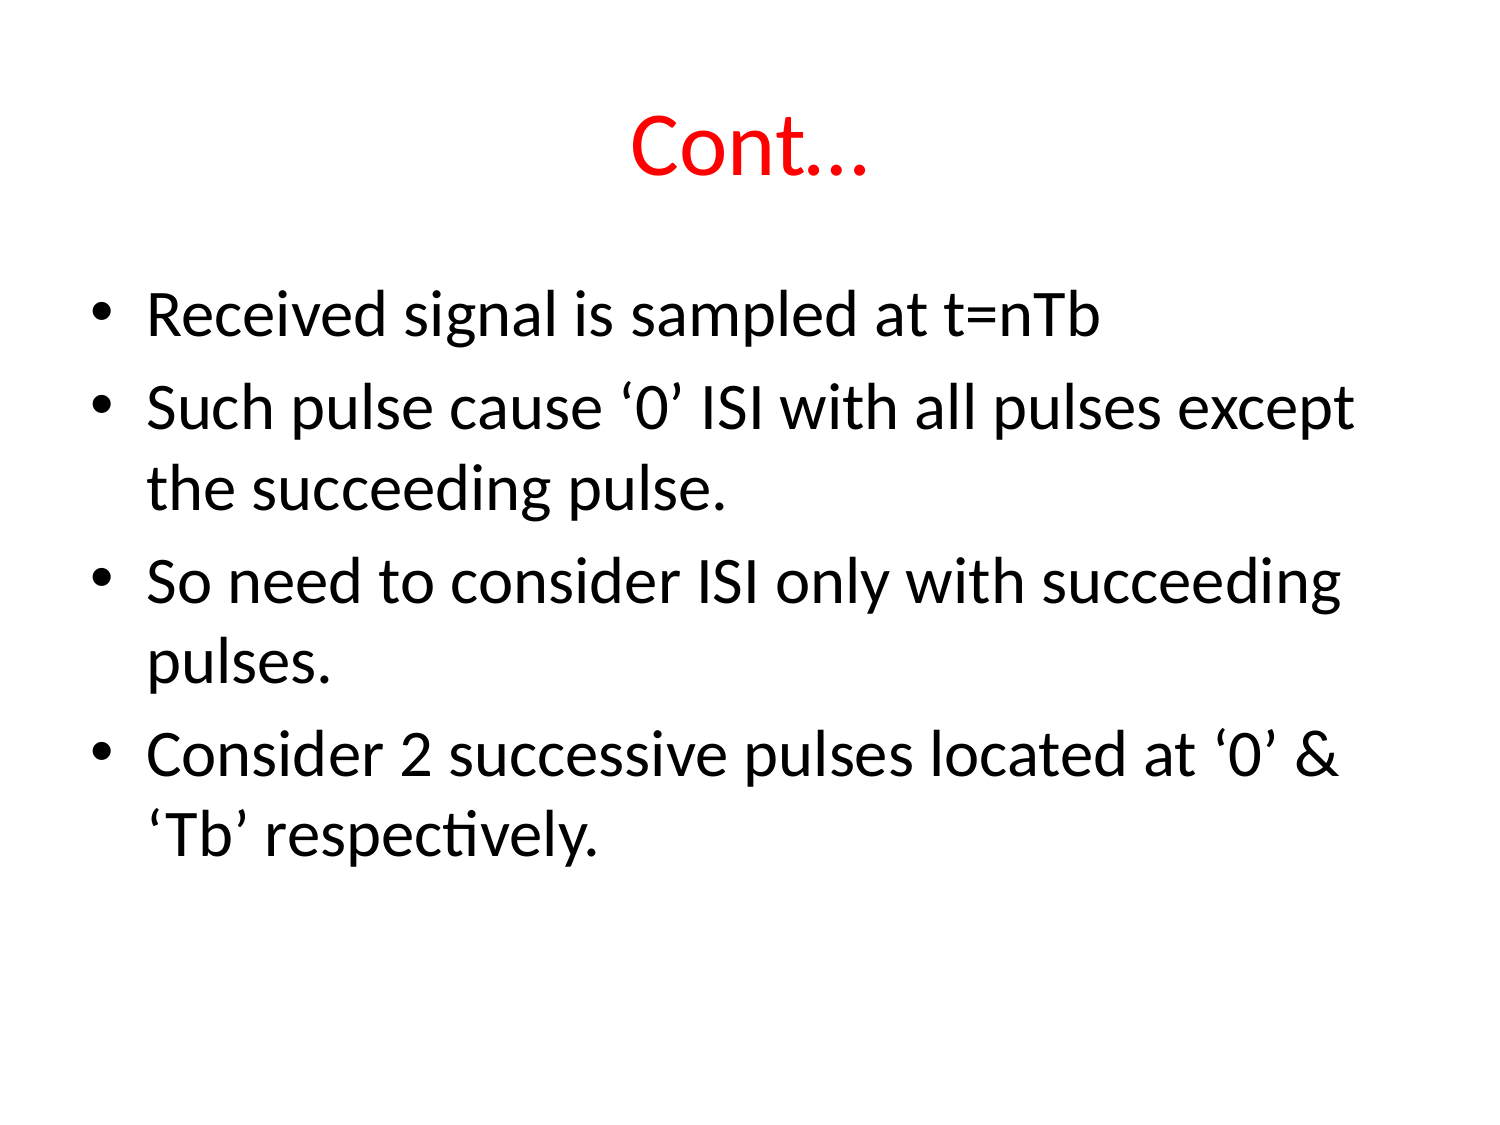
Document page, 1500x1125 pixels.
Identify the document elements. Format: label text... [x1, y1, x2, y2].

list Received signal is sampled at t=nTb Such pulse cause ‘0’ ISI with all pulses except the succeeding pulse. So need to consider ISI only with succeeding pulses. Consider 2 successive pulses located at ‘0’ & ‘Tb’ respectively. [75, 262, 1425, 1005]
title Cont… [75, 45, 1425, 233]
